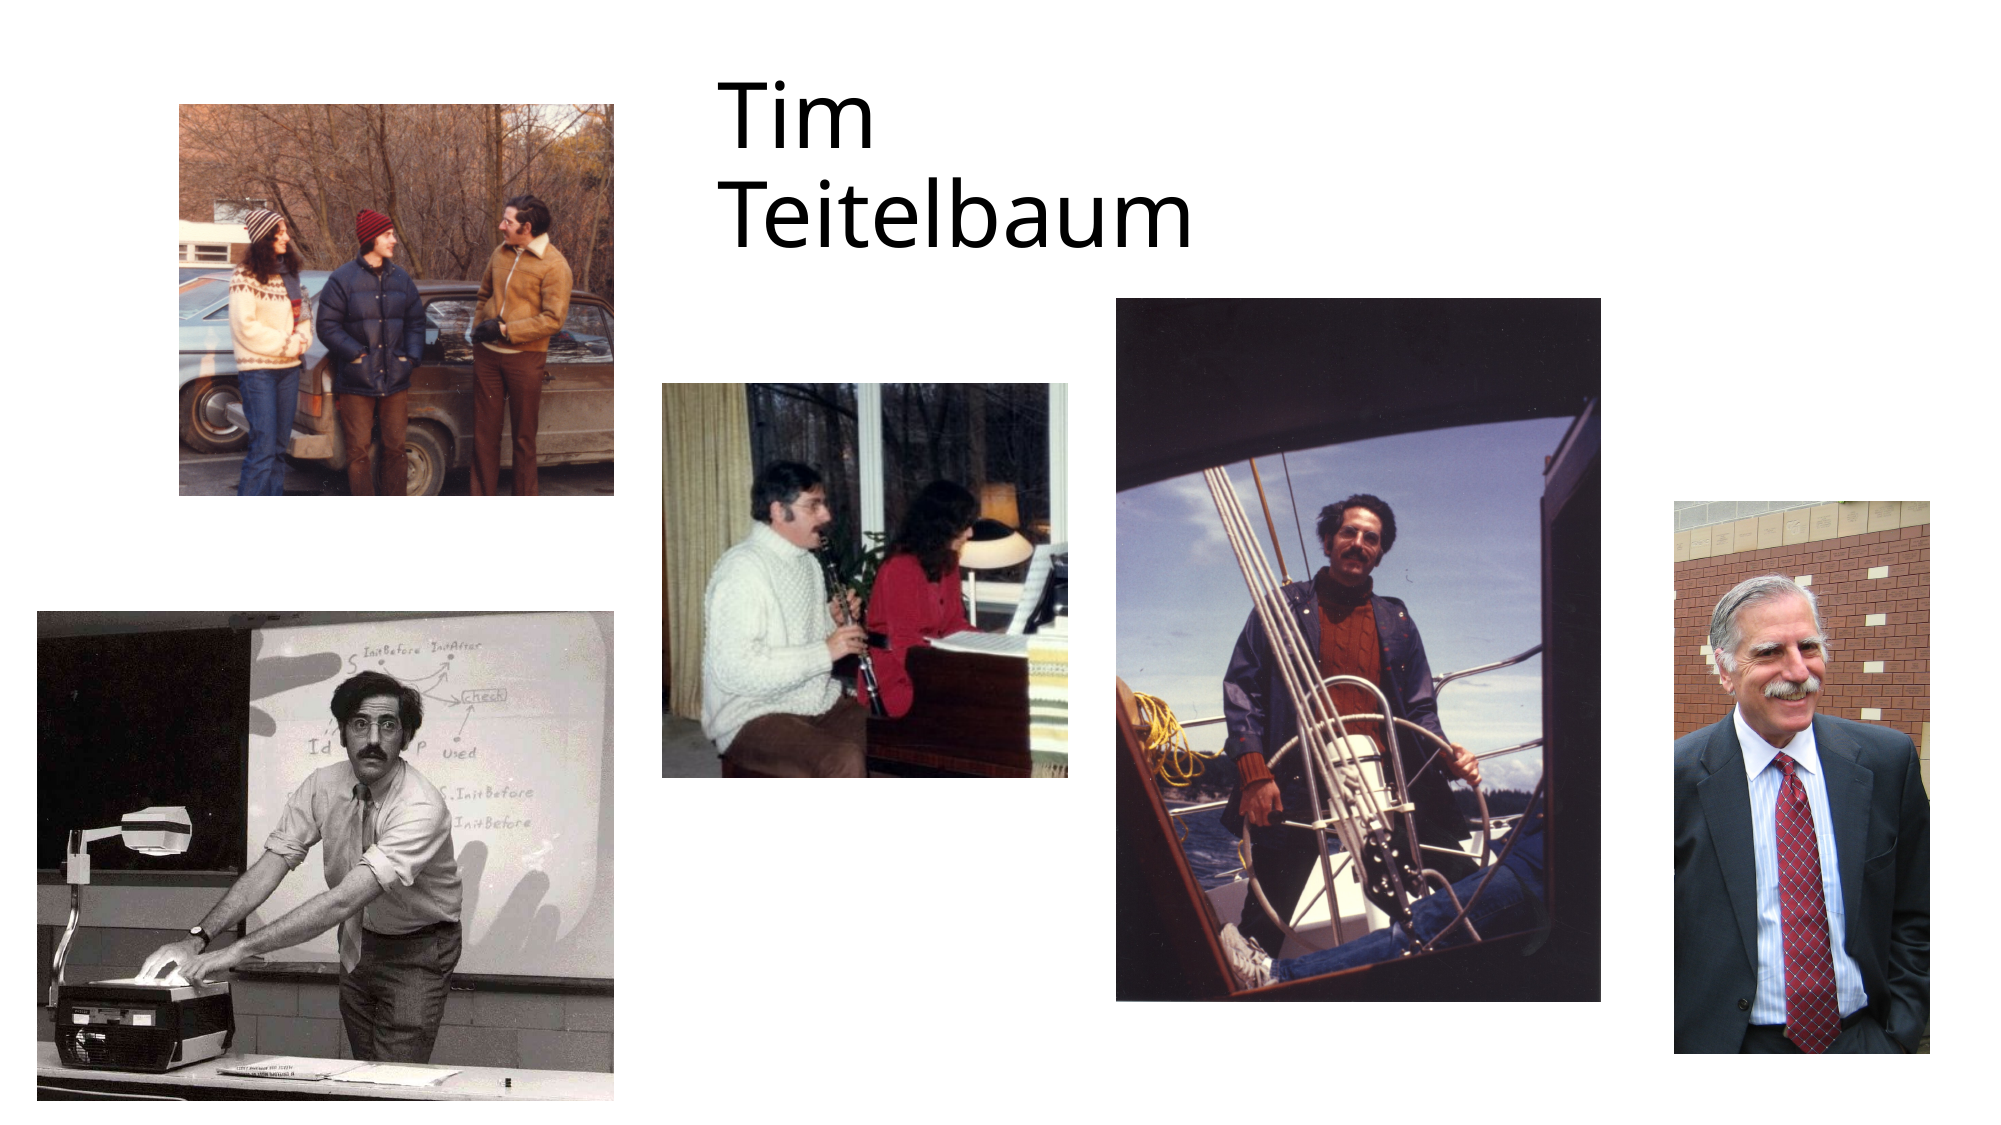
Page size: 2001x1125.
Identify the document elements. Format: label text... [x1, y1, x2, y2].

picture [179, 104, 614, 496]
picture [1116, 298, 1601, 1002]
picture [662, 383, 1068, 778]
picture [1674, 501, 1930, 1054]
title Tim Teitelbaum [702, 59, 1339, 278]
picture [37, 611, 614, 1101]
